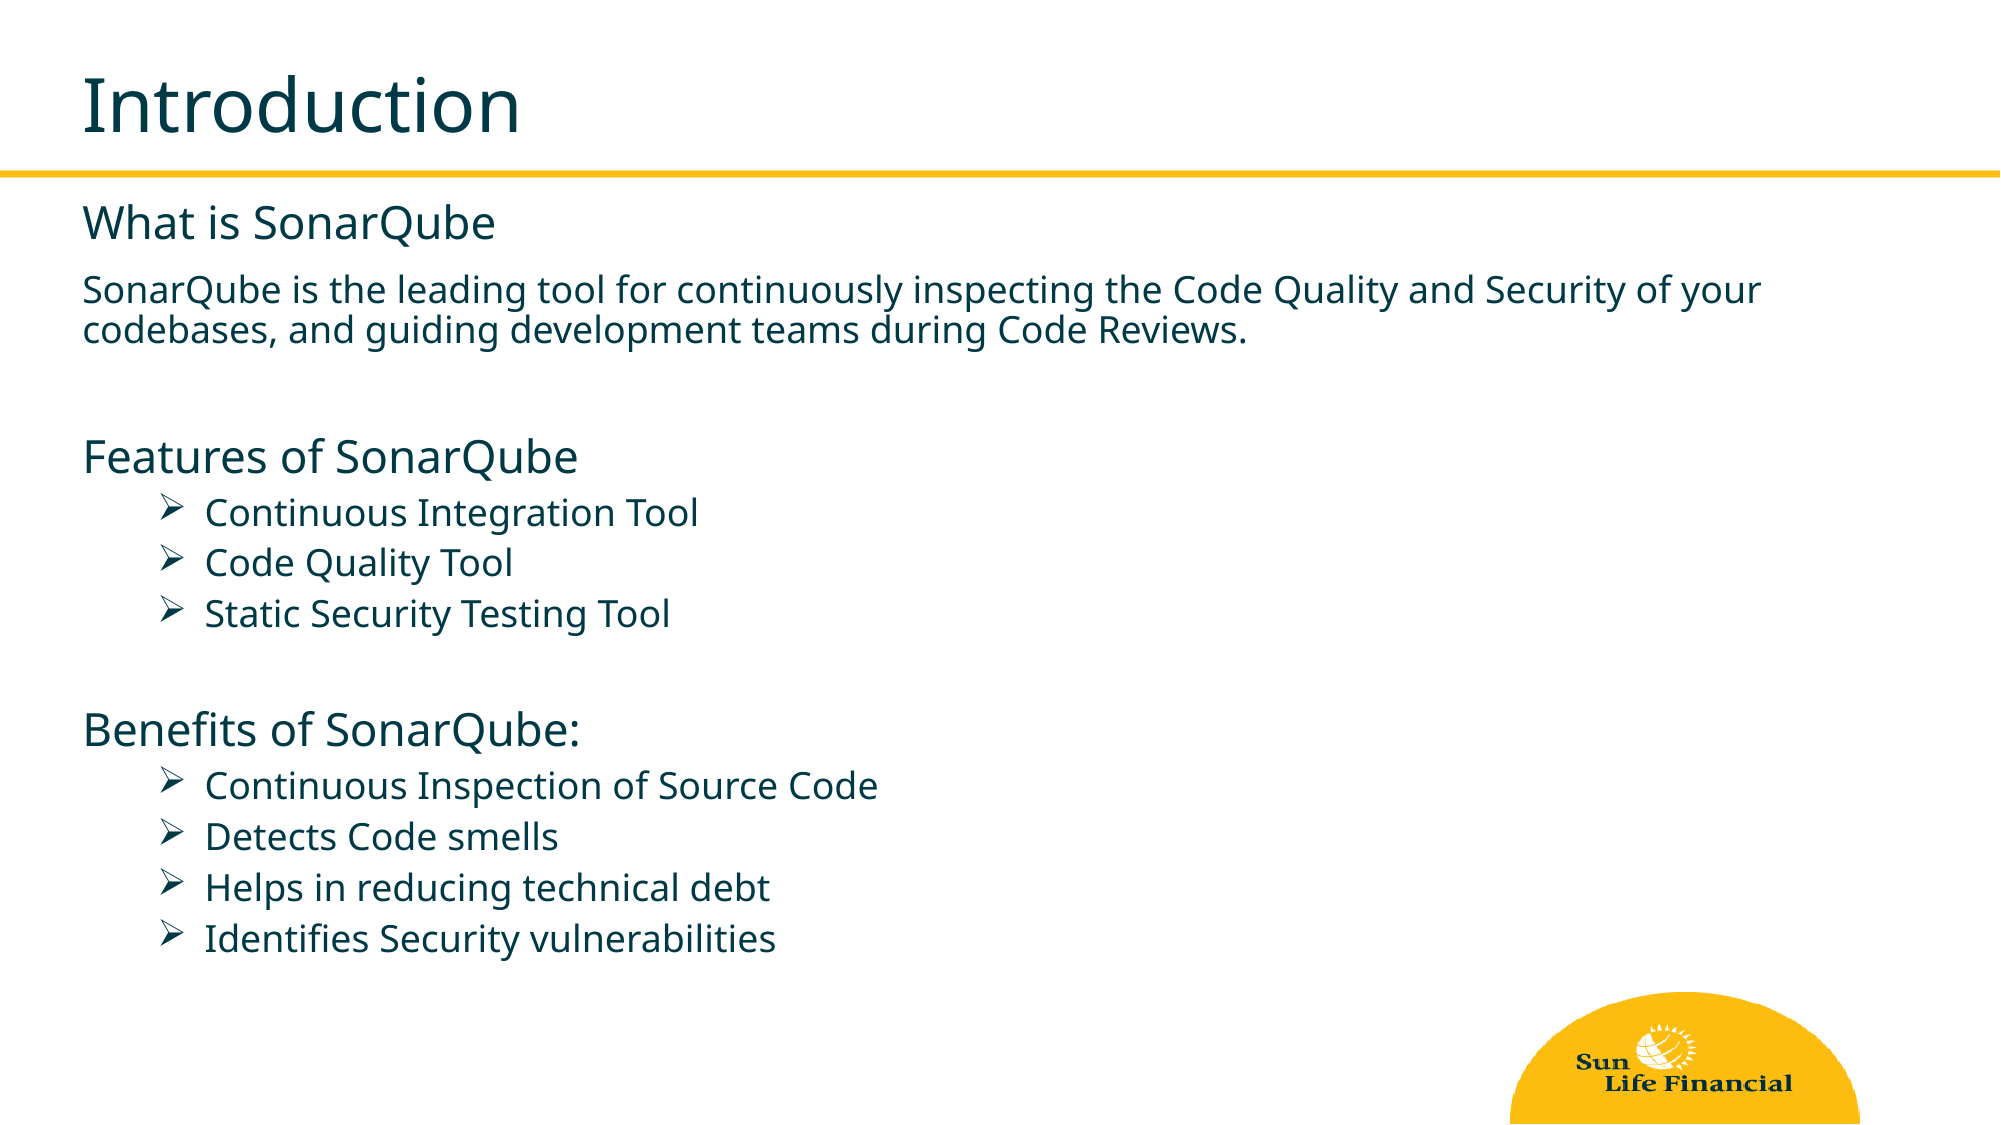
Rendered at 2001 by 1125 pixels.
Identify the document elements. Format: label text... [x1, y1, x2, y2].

title Introduction [67, 0, 1793, 192]
list What is SonarQube SonarQube is the leading tool for continuously inspecting the Code Quality and Security of your codebases, and guiding development teams during Code Reviews. Features of SonarQube Continuous Integration Tool Code Quality Tool Static Security Testing Tool Benefits of SonarQube: Continuous Inspection of Source Code Detects Code smells Helps in reducing technical debt Identifies Security vulnerabilities [67, 192, 1793, 1036]
picture [0, 0, 2000, 1125]
